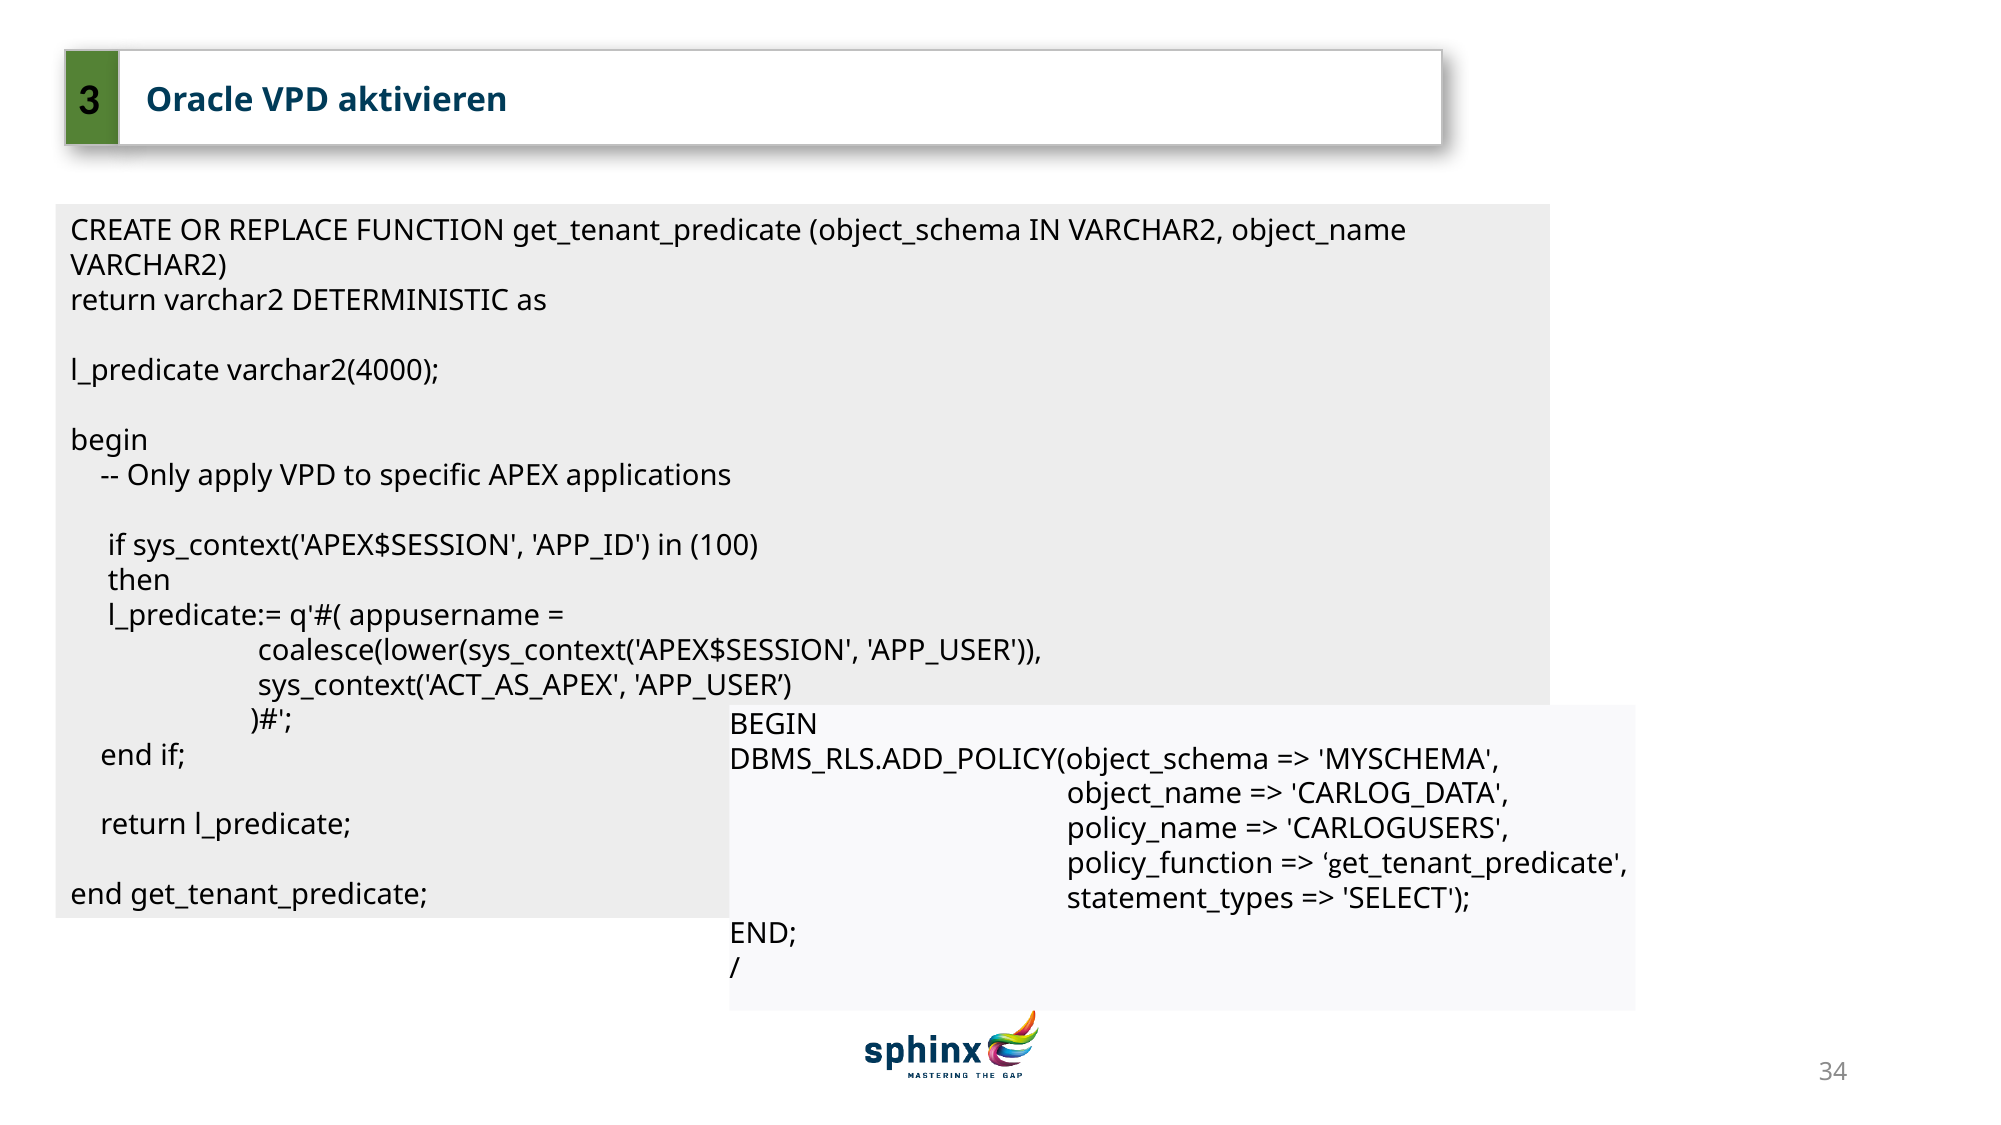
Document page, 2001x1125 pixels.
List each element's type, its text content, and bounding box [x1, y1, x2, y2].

slide_number 34 [1412, 1042, 1863, 1103]
text_box BEGIN DBMS_RLS.ADD_POLICY(object_schema => 'MYSCHEMA', object_name => 'CARLOG_DATA', policy_name => 'CARLOGUSERS', policy_function => ‘get_tenant_predicate', statement_types => 'SELECT'); END; / [729, 704, 1636, 1011]
text_box CREATE OR REPLACE FUNCTION get_tenant_predicate (object_schema IN VARCHAR2, object_name VARCHAR2) return varchar2 DETERMINISTIC as l_predicate varchar2(4000); begin -- Only apply VPD to specific APEX applications if sys_context('APEX$SESSION', 'APP_ID') in (100) then l_predicate:= q'#( appusername = coalesce(lower(sys_context('APEX$SESSION', 'APP_USER')), sys_context('ACT_AS_APEX', 'APP_USER’) )#'; end if; return l_predicate; end get_tenant_predicate; [55, 204, 1550, 918]
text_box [64, 49, 1442, 145]
picture [859, 996, 1044, 1089]
